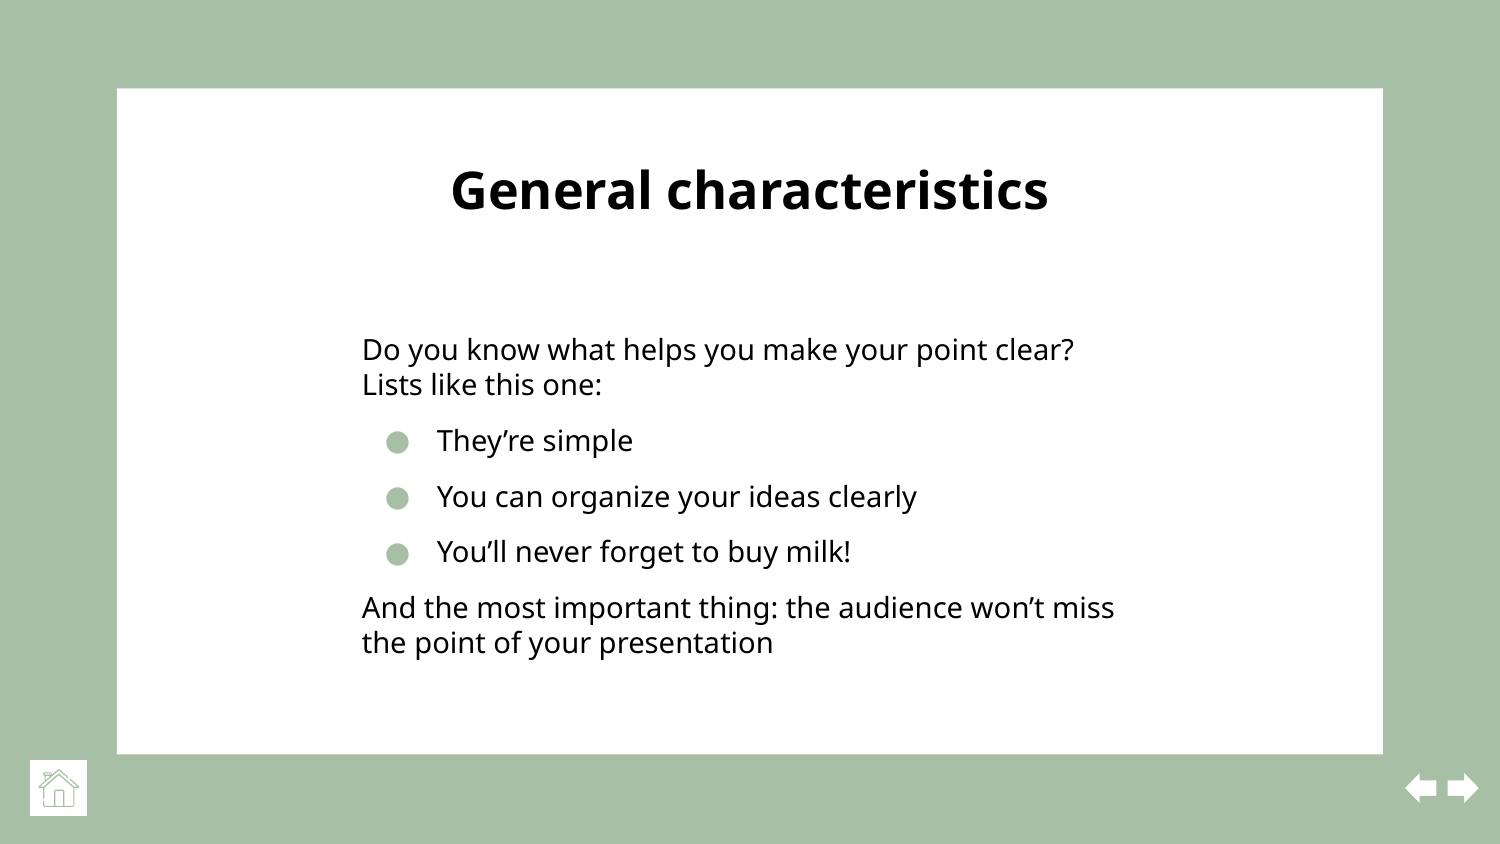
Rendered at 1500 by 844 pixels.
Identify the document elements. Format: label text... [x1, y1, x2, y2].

list Do you know what helps you make your point clear? Lists like this one: They’re simple You can organize your ideas clearly You’ll never forget to buy milk! And the most important thing: the audience won’t miss the point of your presentation [346, 316, 1154, 673]
text_box [29, 758, 88, 818]
text_box [38, 769, 80, 807]
text_box [1403, 771, 1438, 806]
text_box [1446, 770, 1481, 806]
title General characteristics [116, 142, 1383, 233]
